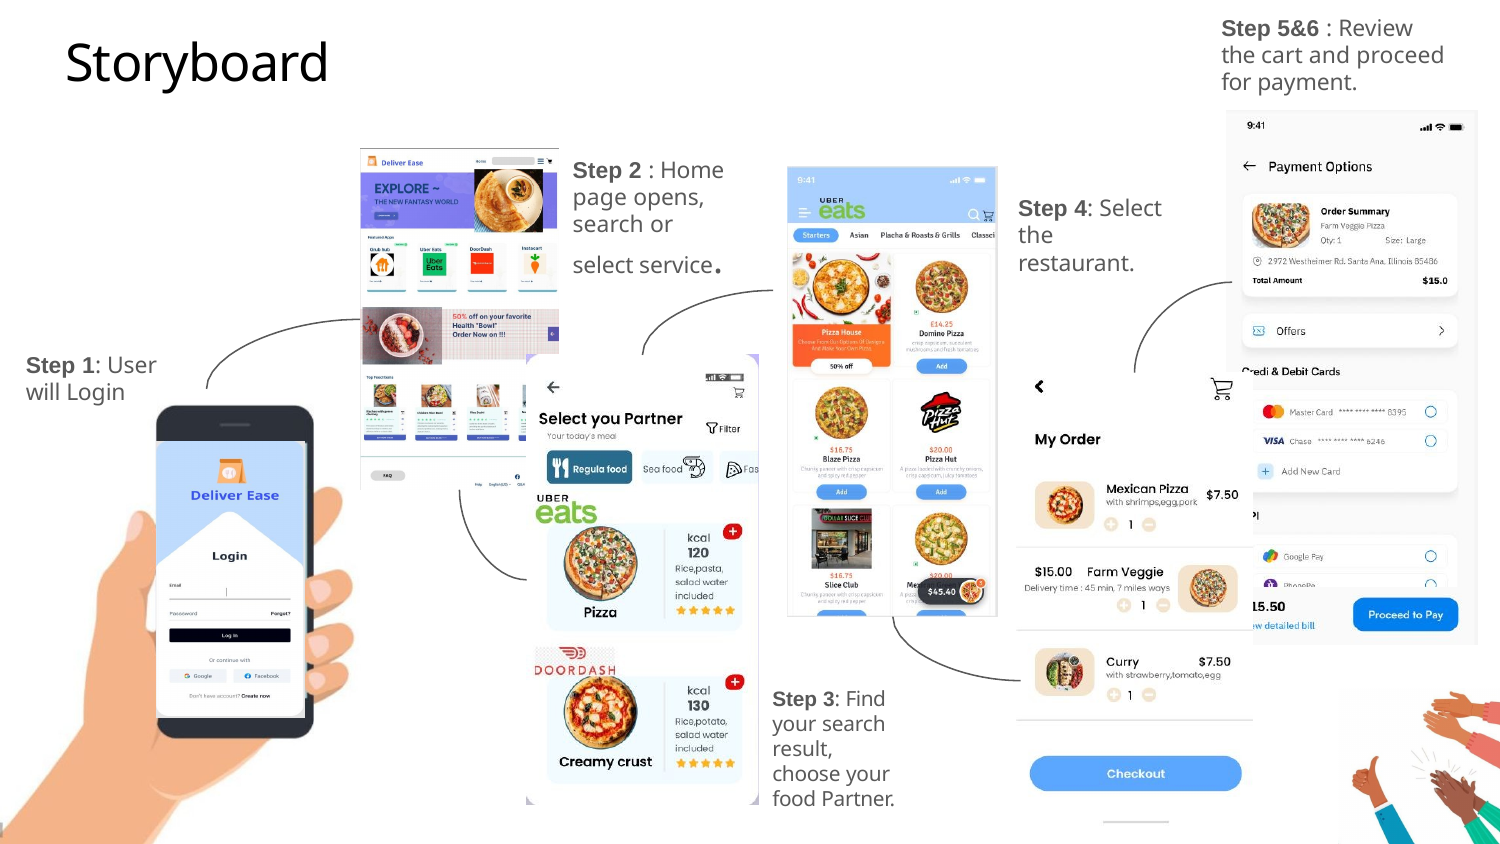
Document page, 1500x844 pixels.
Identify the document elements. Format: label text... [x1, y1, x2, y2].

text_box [787, 110, 1500, 844]
title Storyboard [63, 26, 373, 147]
text_box Step 5&6 : Review the cart and proceed for payment. [1219, 10, 1454, 96]
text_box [0, 148, 775, 844]
